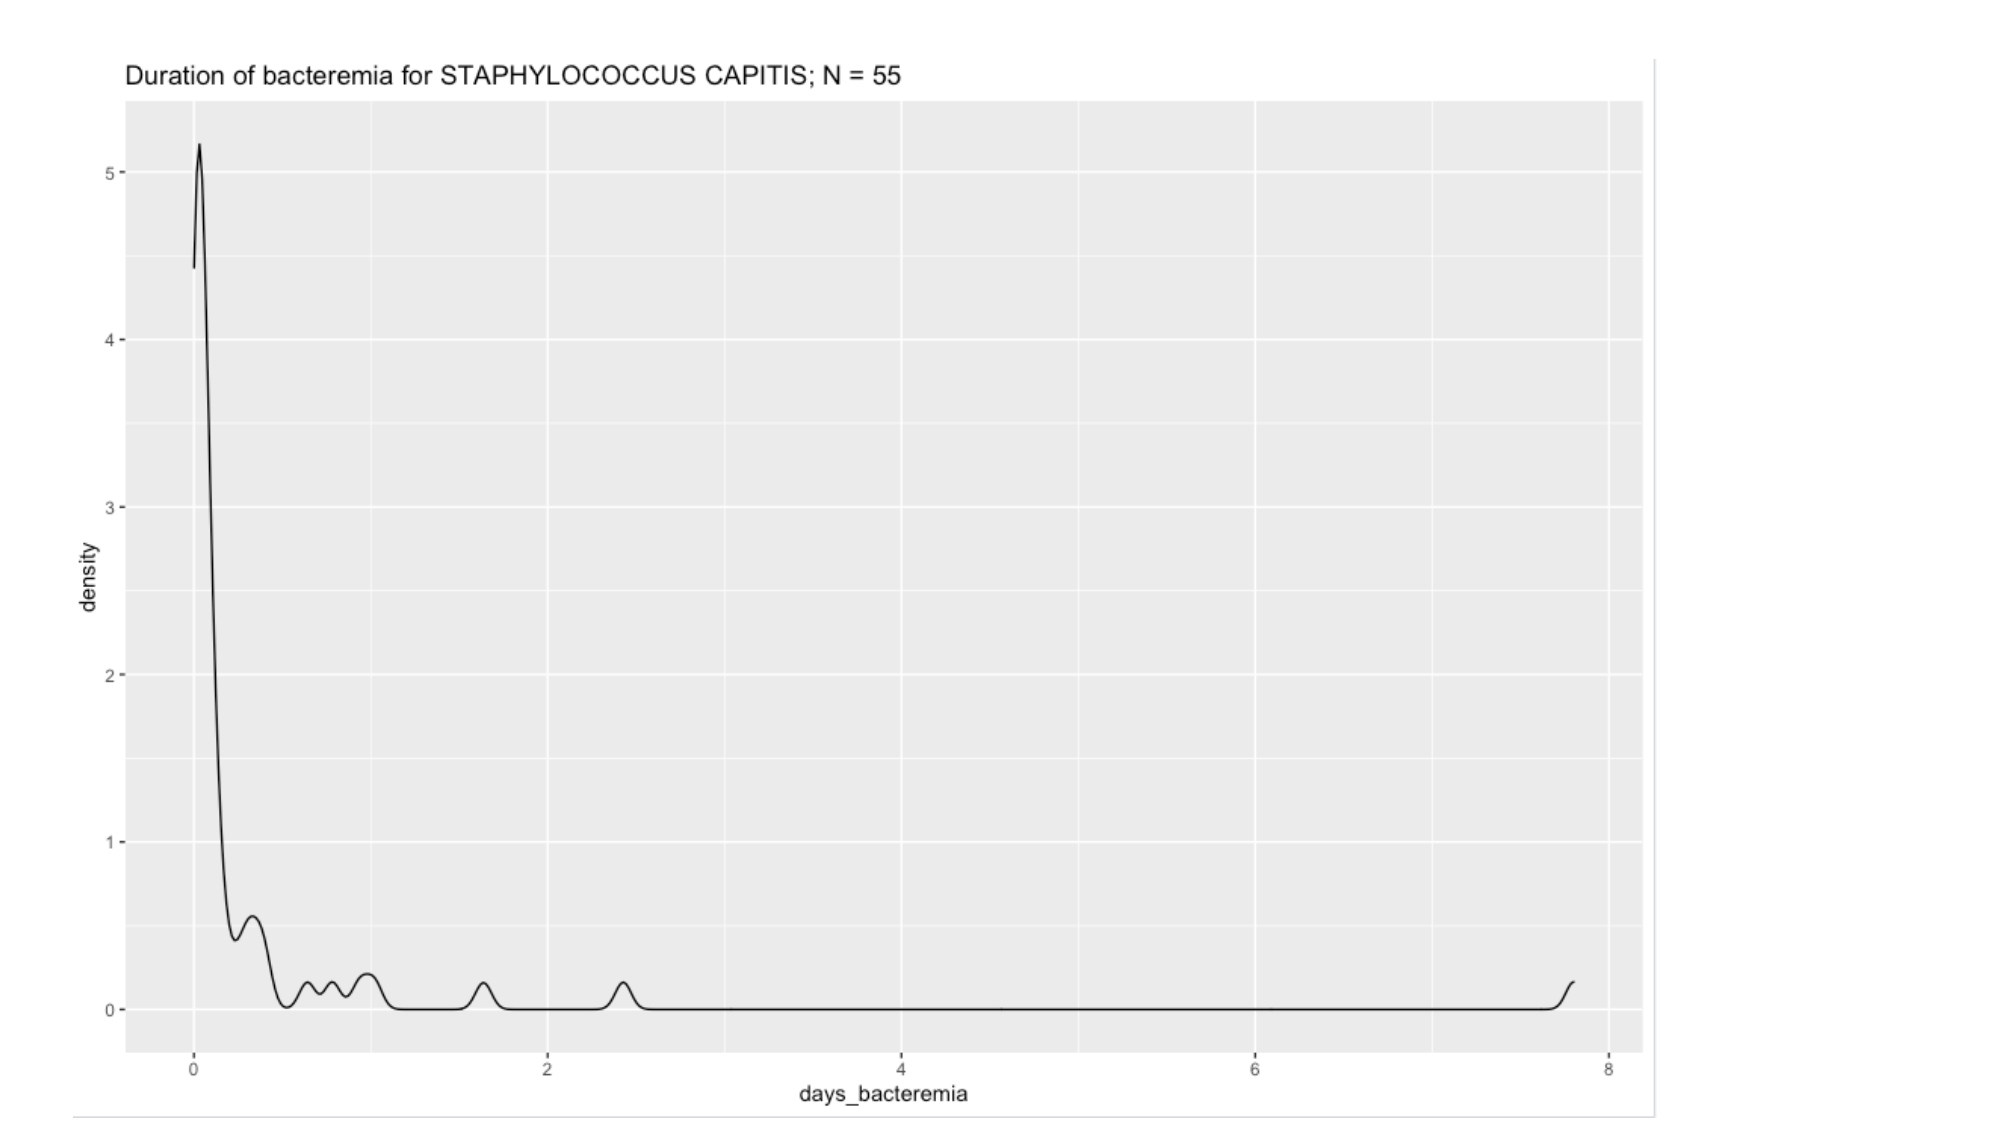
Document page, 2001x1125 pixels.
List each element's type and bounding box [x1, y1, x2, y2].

picture [73, 59, 1657, 1118]
